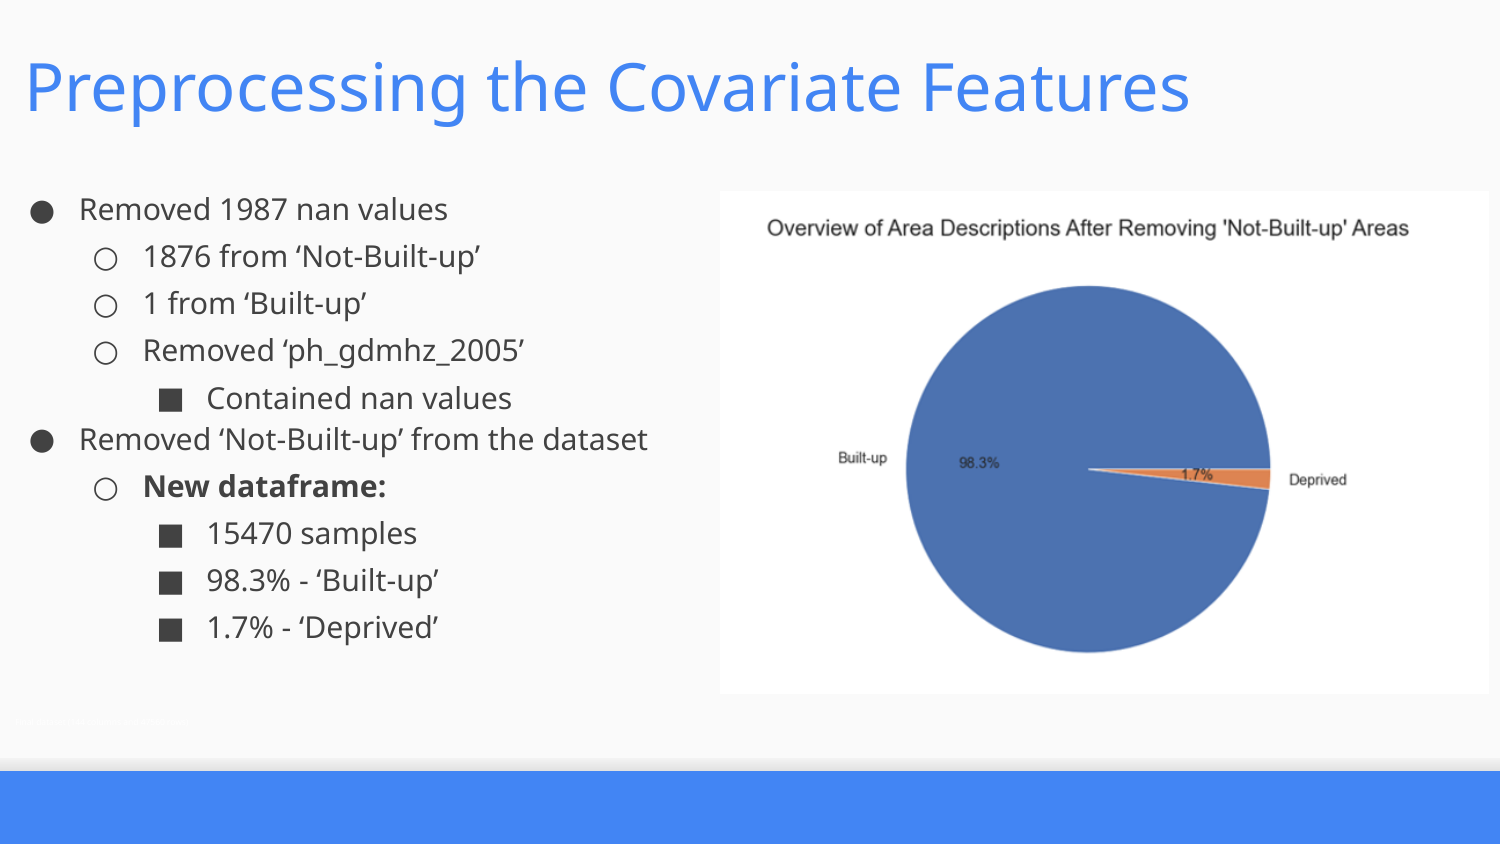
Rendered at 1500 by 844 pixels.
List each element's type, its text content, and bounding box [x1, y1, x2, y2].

title Preprocessing the Covariate Features [9, 19, 1359, 146]
picture [719, 191, 1489, 694]
list Removed 1987 nan values 1876 from ‘Not-Built-up’ 1 from ‘Built-up’ Removed ‘ph_gdmhz_2005’ Contained nan values Removed ‘Not-Built-up’ from the dataset New dataframe: 15470 samples 98.3% - ‘Built-up’ 1.7% - ‘Deprived’ Final dataset (144 columns and 47560 rows) [0, 173, 769, 761]
